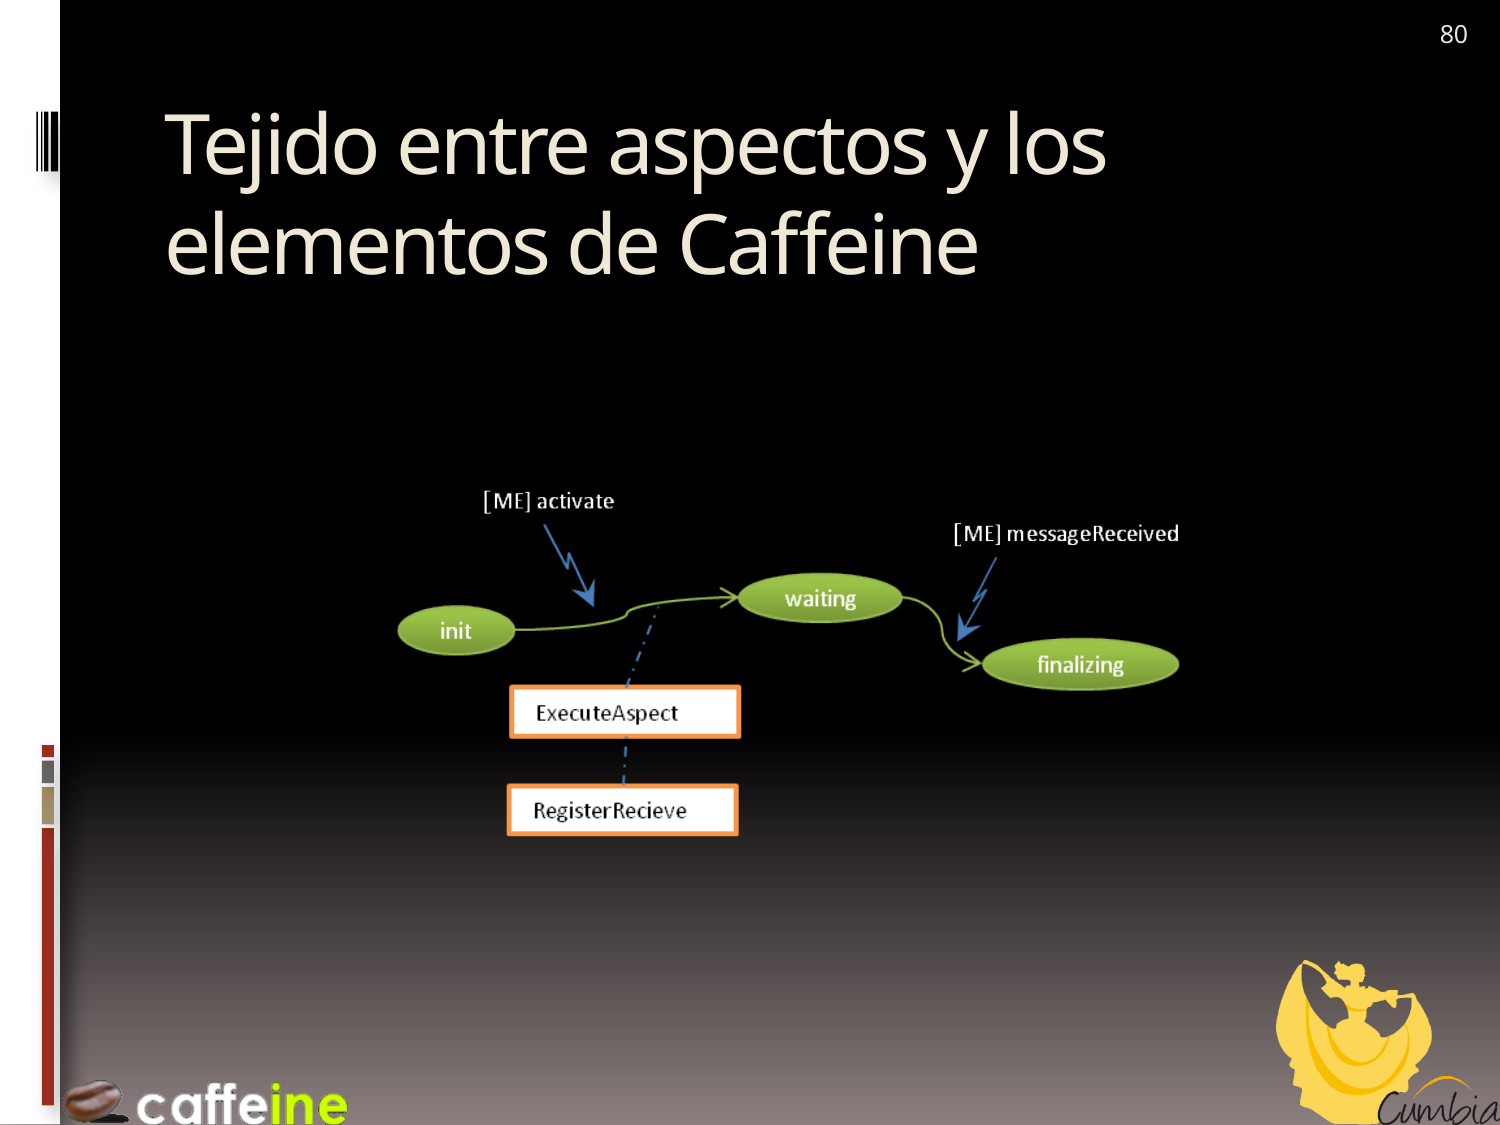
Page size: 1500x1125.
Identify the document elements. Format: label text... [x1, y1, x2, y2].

title Tejido entre aspectos y los elementos de Caffeine [150, 83, 1425, 234]
picture [387, 475, 1226, 838]
slide_number 80 [1425, 0, 1500, 60]
picture [1276, 960, 1500, 1125]
picture [62, 1080, 348, 1125]
